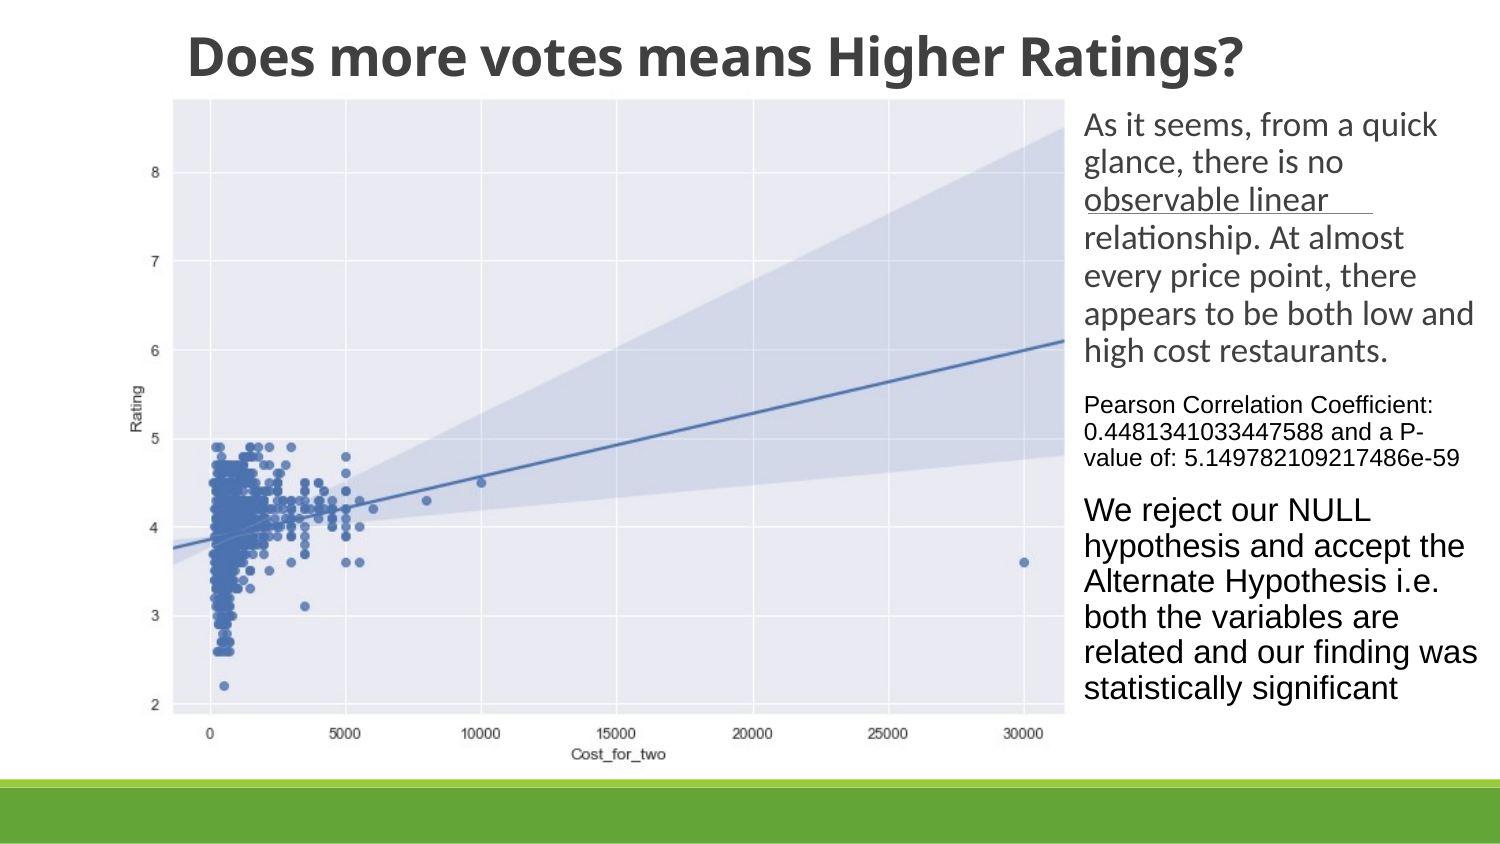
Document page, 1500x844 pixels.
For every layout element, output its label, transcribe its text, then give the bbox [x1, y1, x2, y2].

title Does more votes means Higher Ratings? [24, 21, 1475, 160]
picture [86, 90, 1088, 773]
list As it seems, from a quick glance, there is no observable linear relationship. At almost every price point, there appears to be both low and high cost restaurants. Pearson Correlation Coefficient: 0.4481341033447588 and a P-value of: 5.149782109217486e-59 We reject our NULL hypothesis and accept the Alternate Hypothesis i.e. both the variables are related and our finding was statistically significant [1095, 98, 1479, 720]
